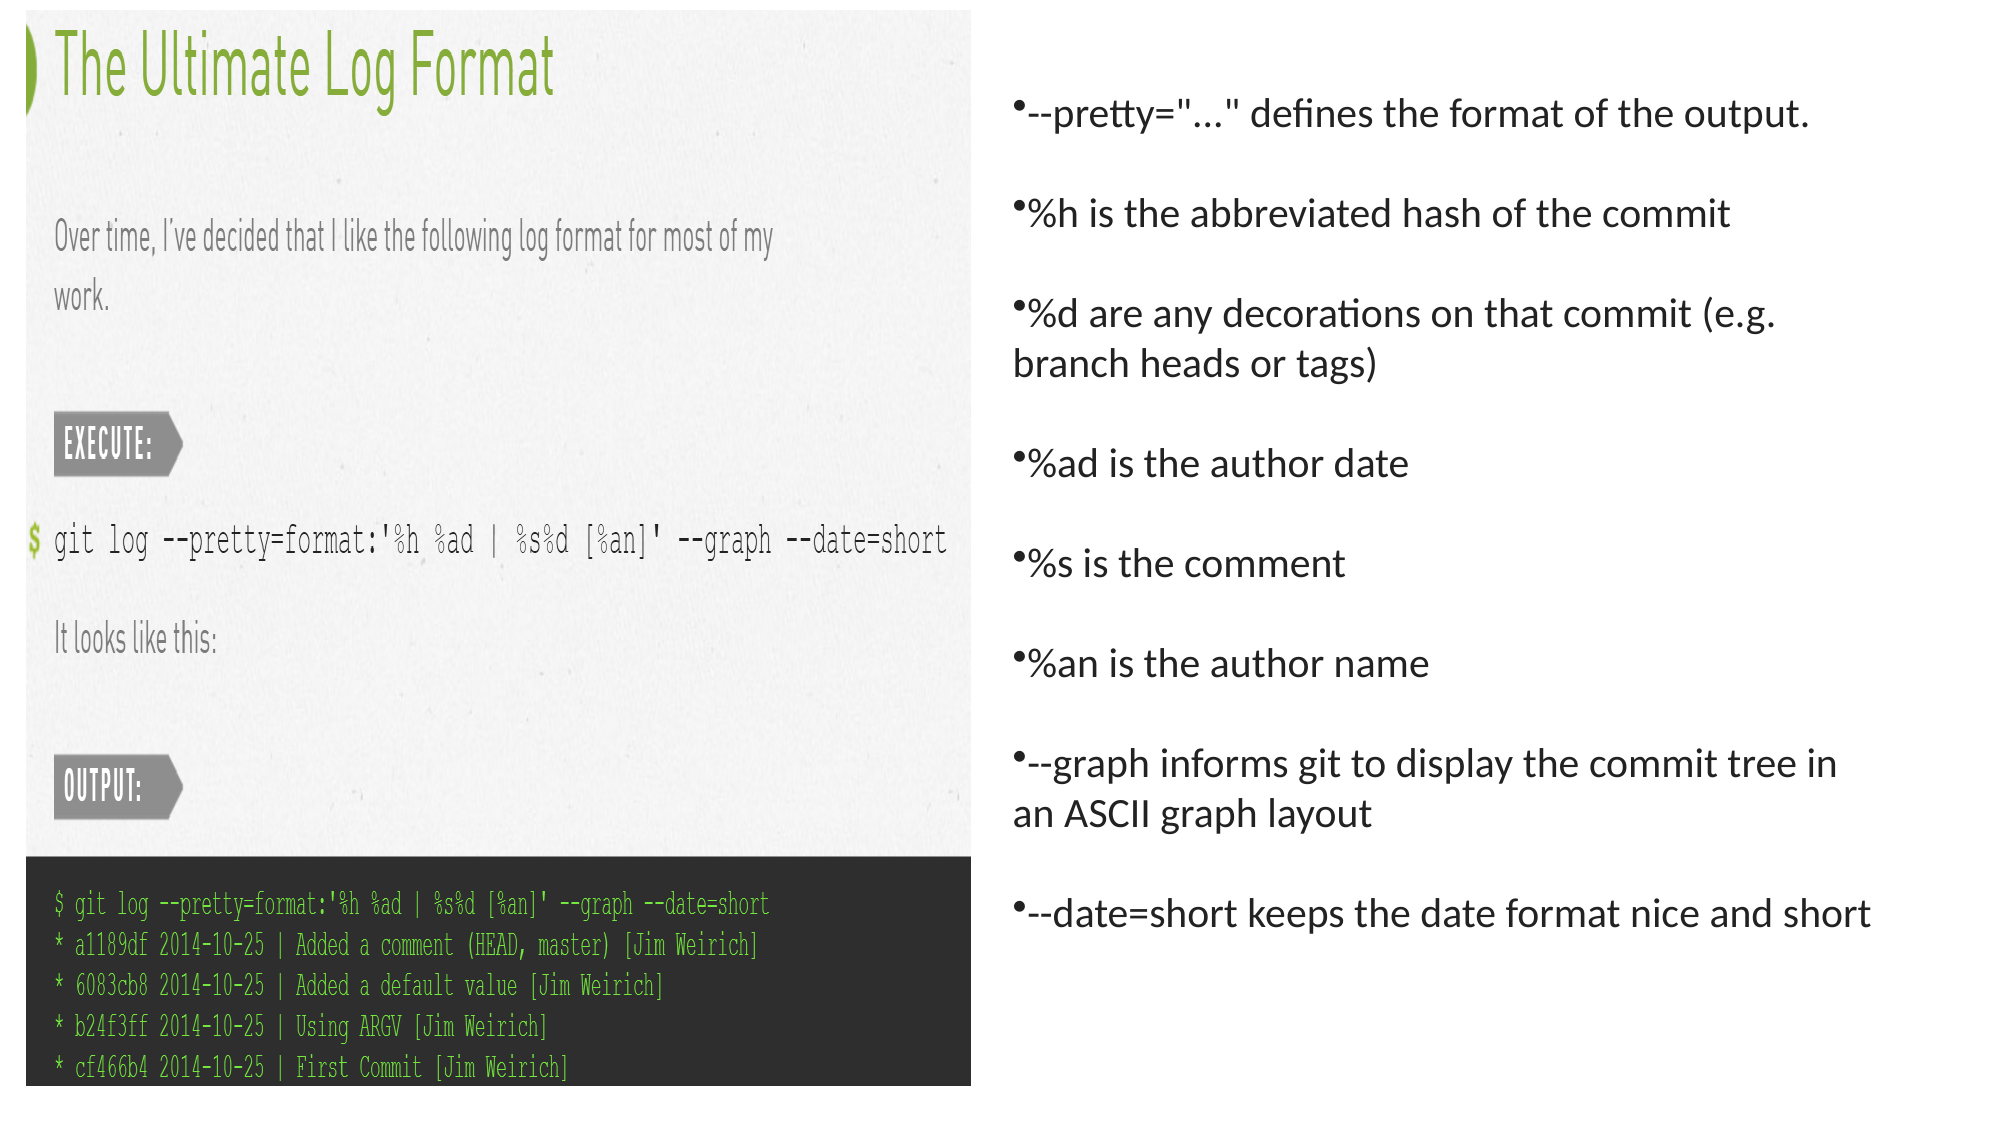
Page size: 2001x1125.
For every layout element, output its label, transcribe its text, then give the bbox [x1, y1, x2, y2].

picture [26, 10, 971, 1086]
text_box --pretty="..." defines the format of the output. %h is the abbreviated hash of the commit %d are any decorations on that commit (e.g. branch heads or tags) %ad is the author date %s is the comment %an is the author name --graph informs git to display the commit tree in an ASCII graph layout --date=short keeps the date format nice and short [997, 28, 1901, 989]
